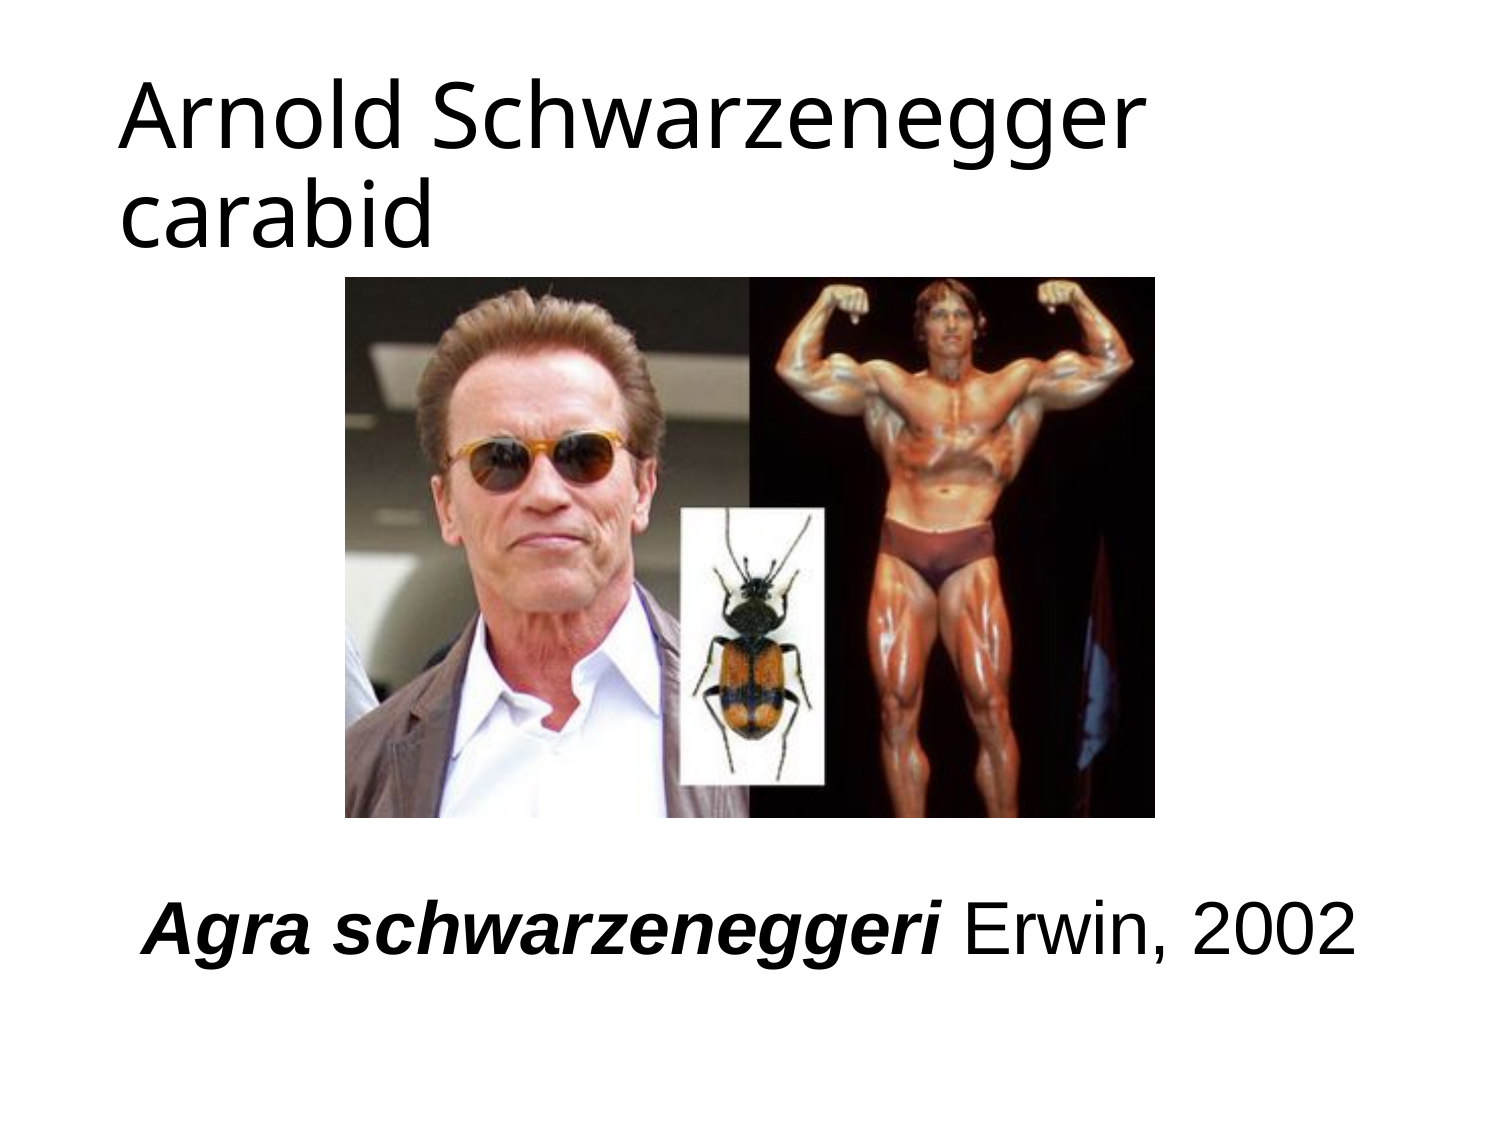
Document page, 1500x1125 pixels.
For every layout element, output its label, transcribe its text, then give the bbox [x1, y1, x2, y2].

text_box Agra schwarzeneggeri Erwin, 2002 [0, 872, 1500, 977]
picture [345, 277, 1155, 818]
title Arnold Schwarzenegger carabid [103, 59, 1397, 278]
